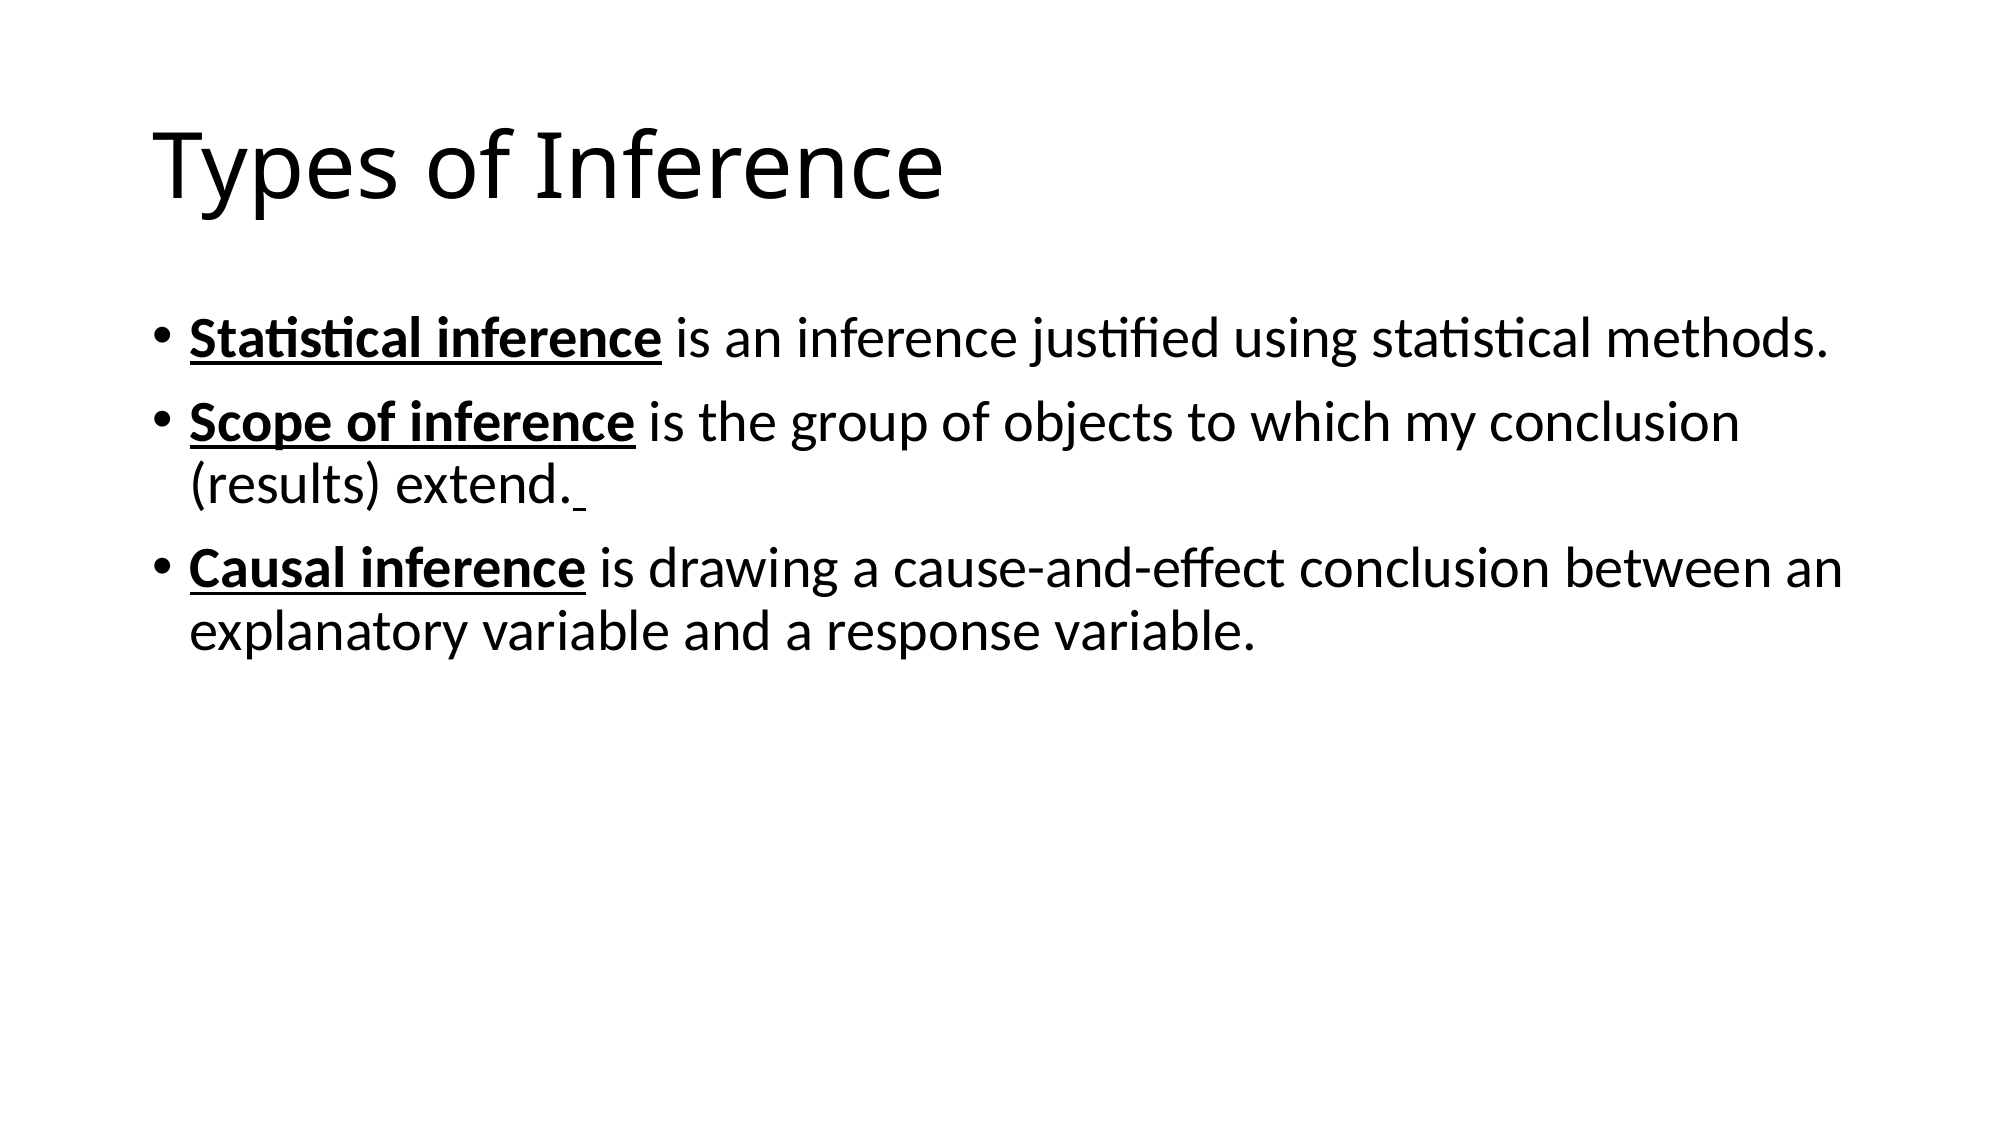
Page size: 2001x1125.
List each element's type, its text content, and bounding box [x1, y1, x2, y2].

title Types of Inference [137, 59, 1863, 278]
list Statistical inference is an inference justified using statistical methods. Scope of inference is the group of objects to which my conclusion (results) extend. Causal inference is drawing a cause-and-effect conclusion between an explanatory variable and a response variable. [137, 299, 1863, 1014]
